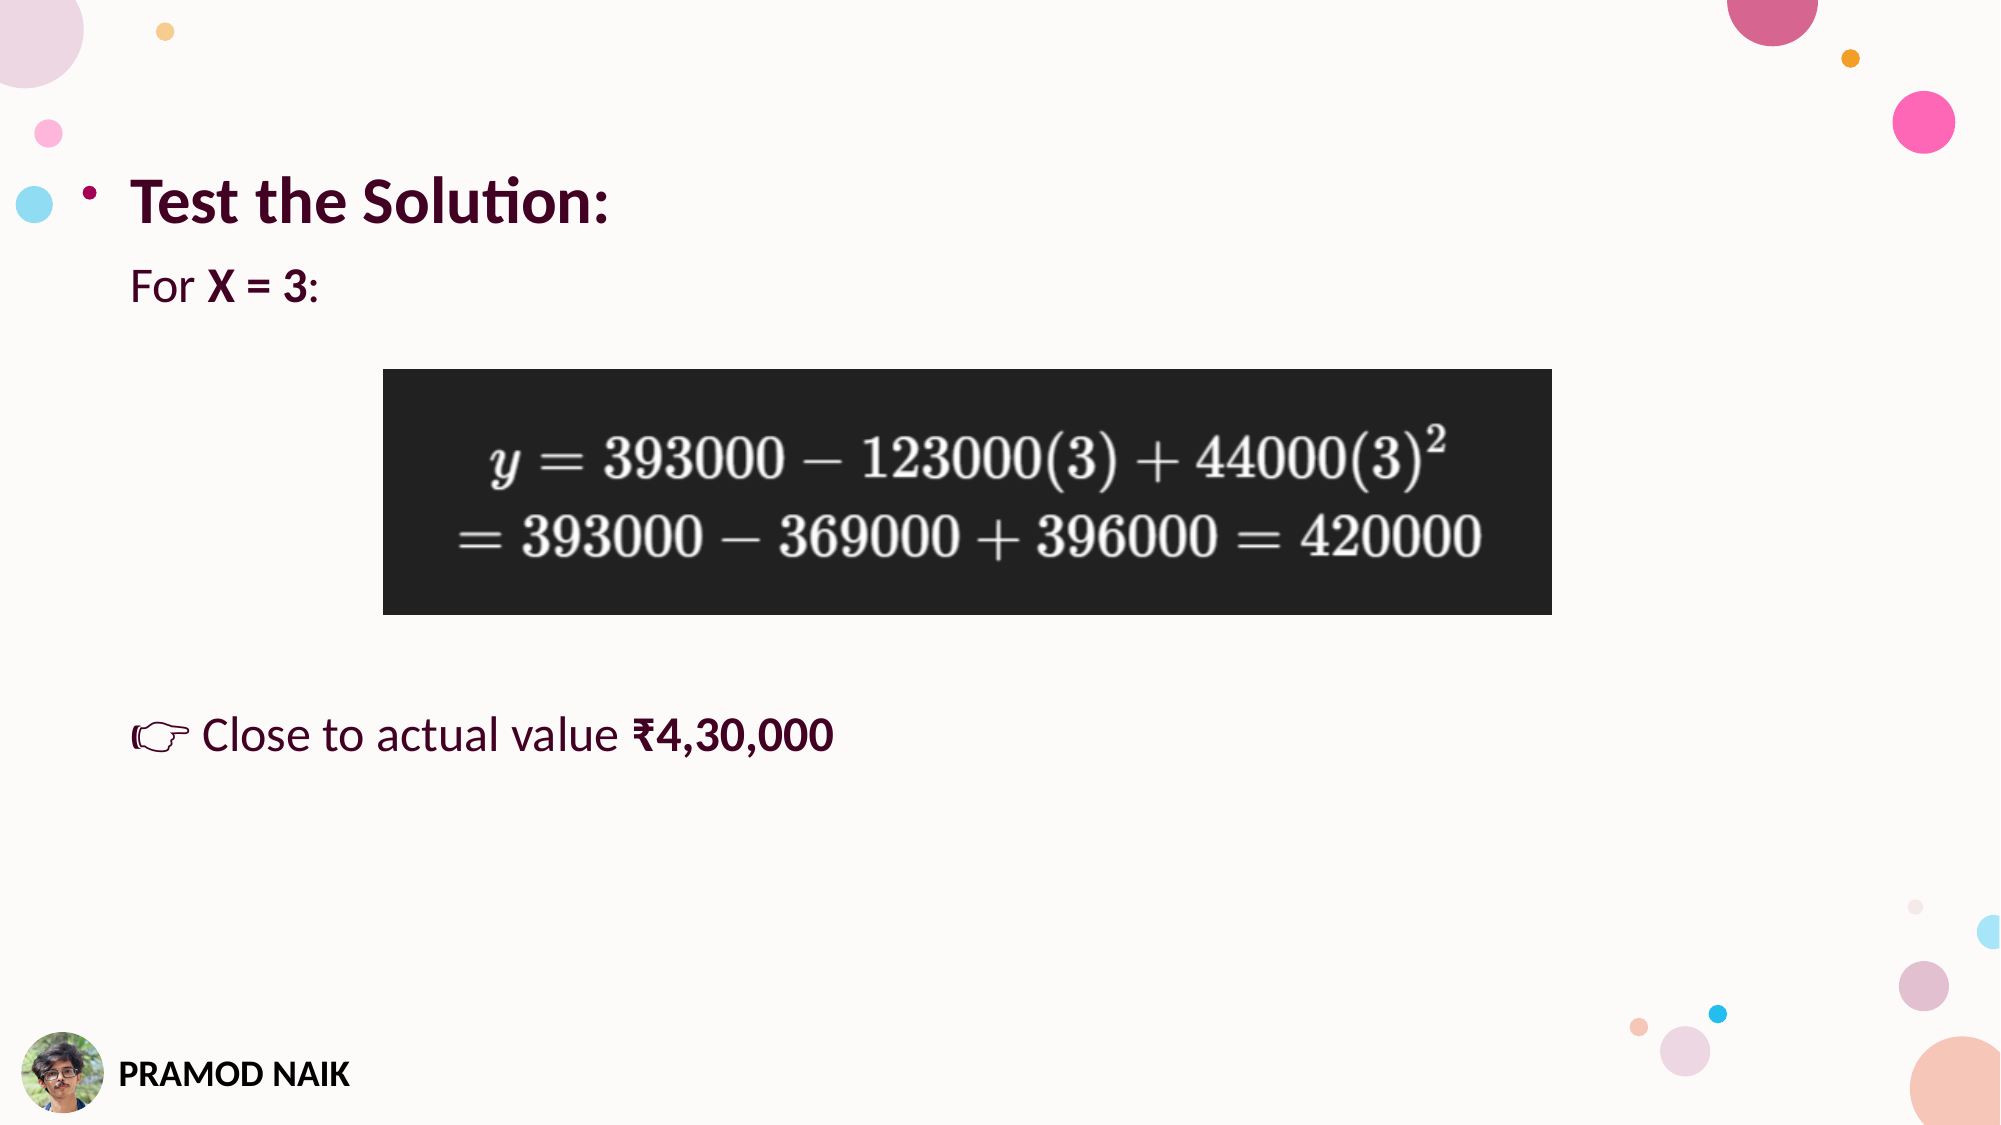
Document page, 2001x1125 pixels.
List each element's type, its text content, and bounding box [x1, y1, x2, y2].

picture [383, 369, 1552, 615]
list Test the Solution: For X = 3: 👉 Close to actual value ₹4,30,000 [115, 158, 1904, 968]
picture [21, 1031, 104, 1114]
